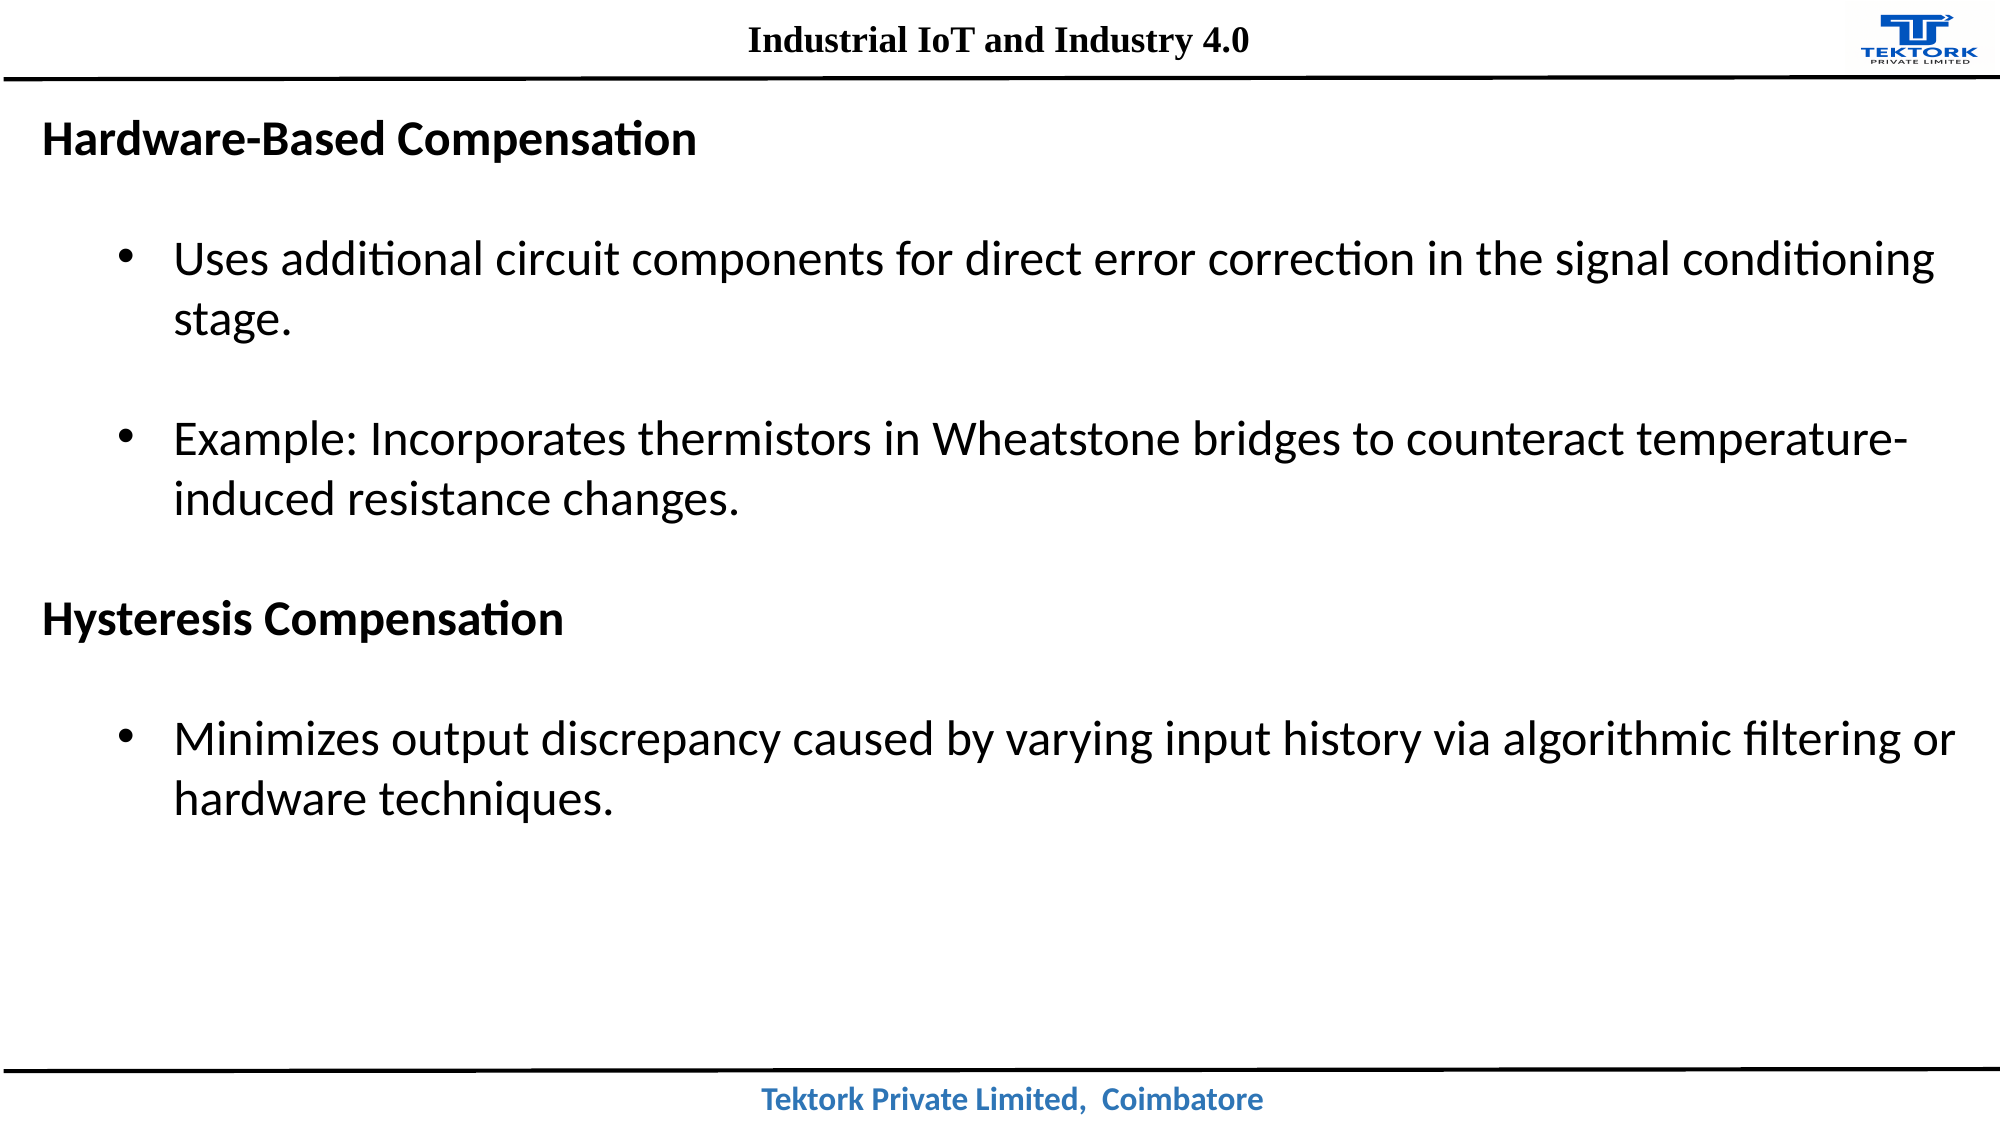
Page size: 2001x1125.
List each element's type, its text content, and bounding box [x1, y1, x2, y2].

text_box Tektork Private Limited, Coimbatore [419, 1072, 1608, 1125]
picture [1845, 1, 1995, 77]
text_box Industrial IoT and Industry 4.0 [732, 7, 1267, 68]
text_box Hardware-Based Compensation Uses additional circuit components for direct error correction in the signal conditioning stage. Example: Incorporates thermistors in Wheatstone bridges to counteract temperature-induced resistance changes. Hysteresis Compensation Minimizes output discrepancy caused by varying input history via algorithmic filtering or hardware techniques. [27, 97, 1975, 833]
